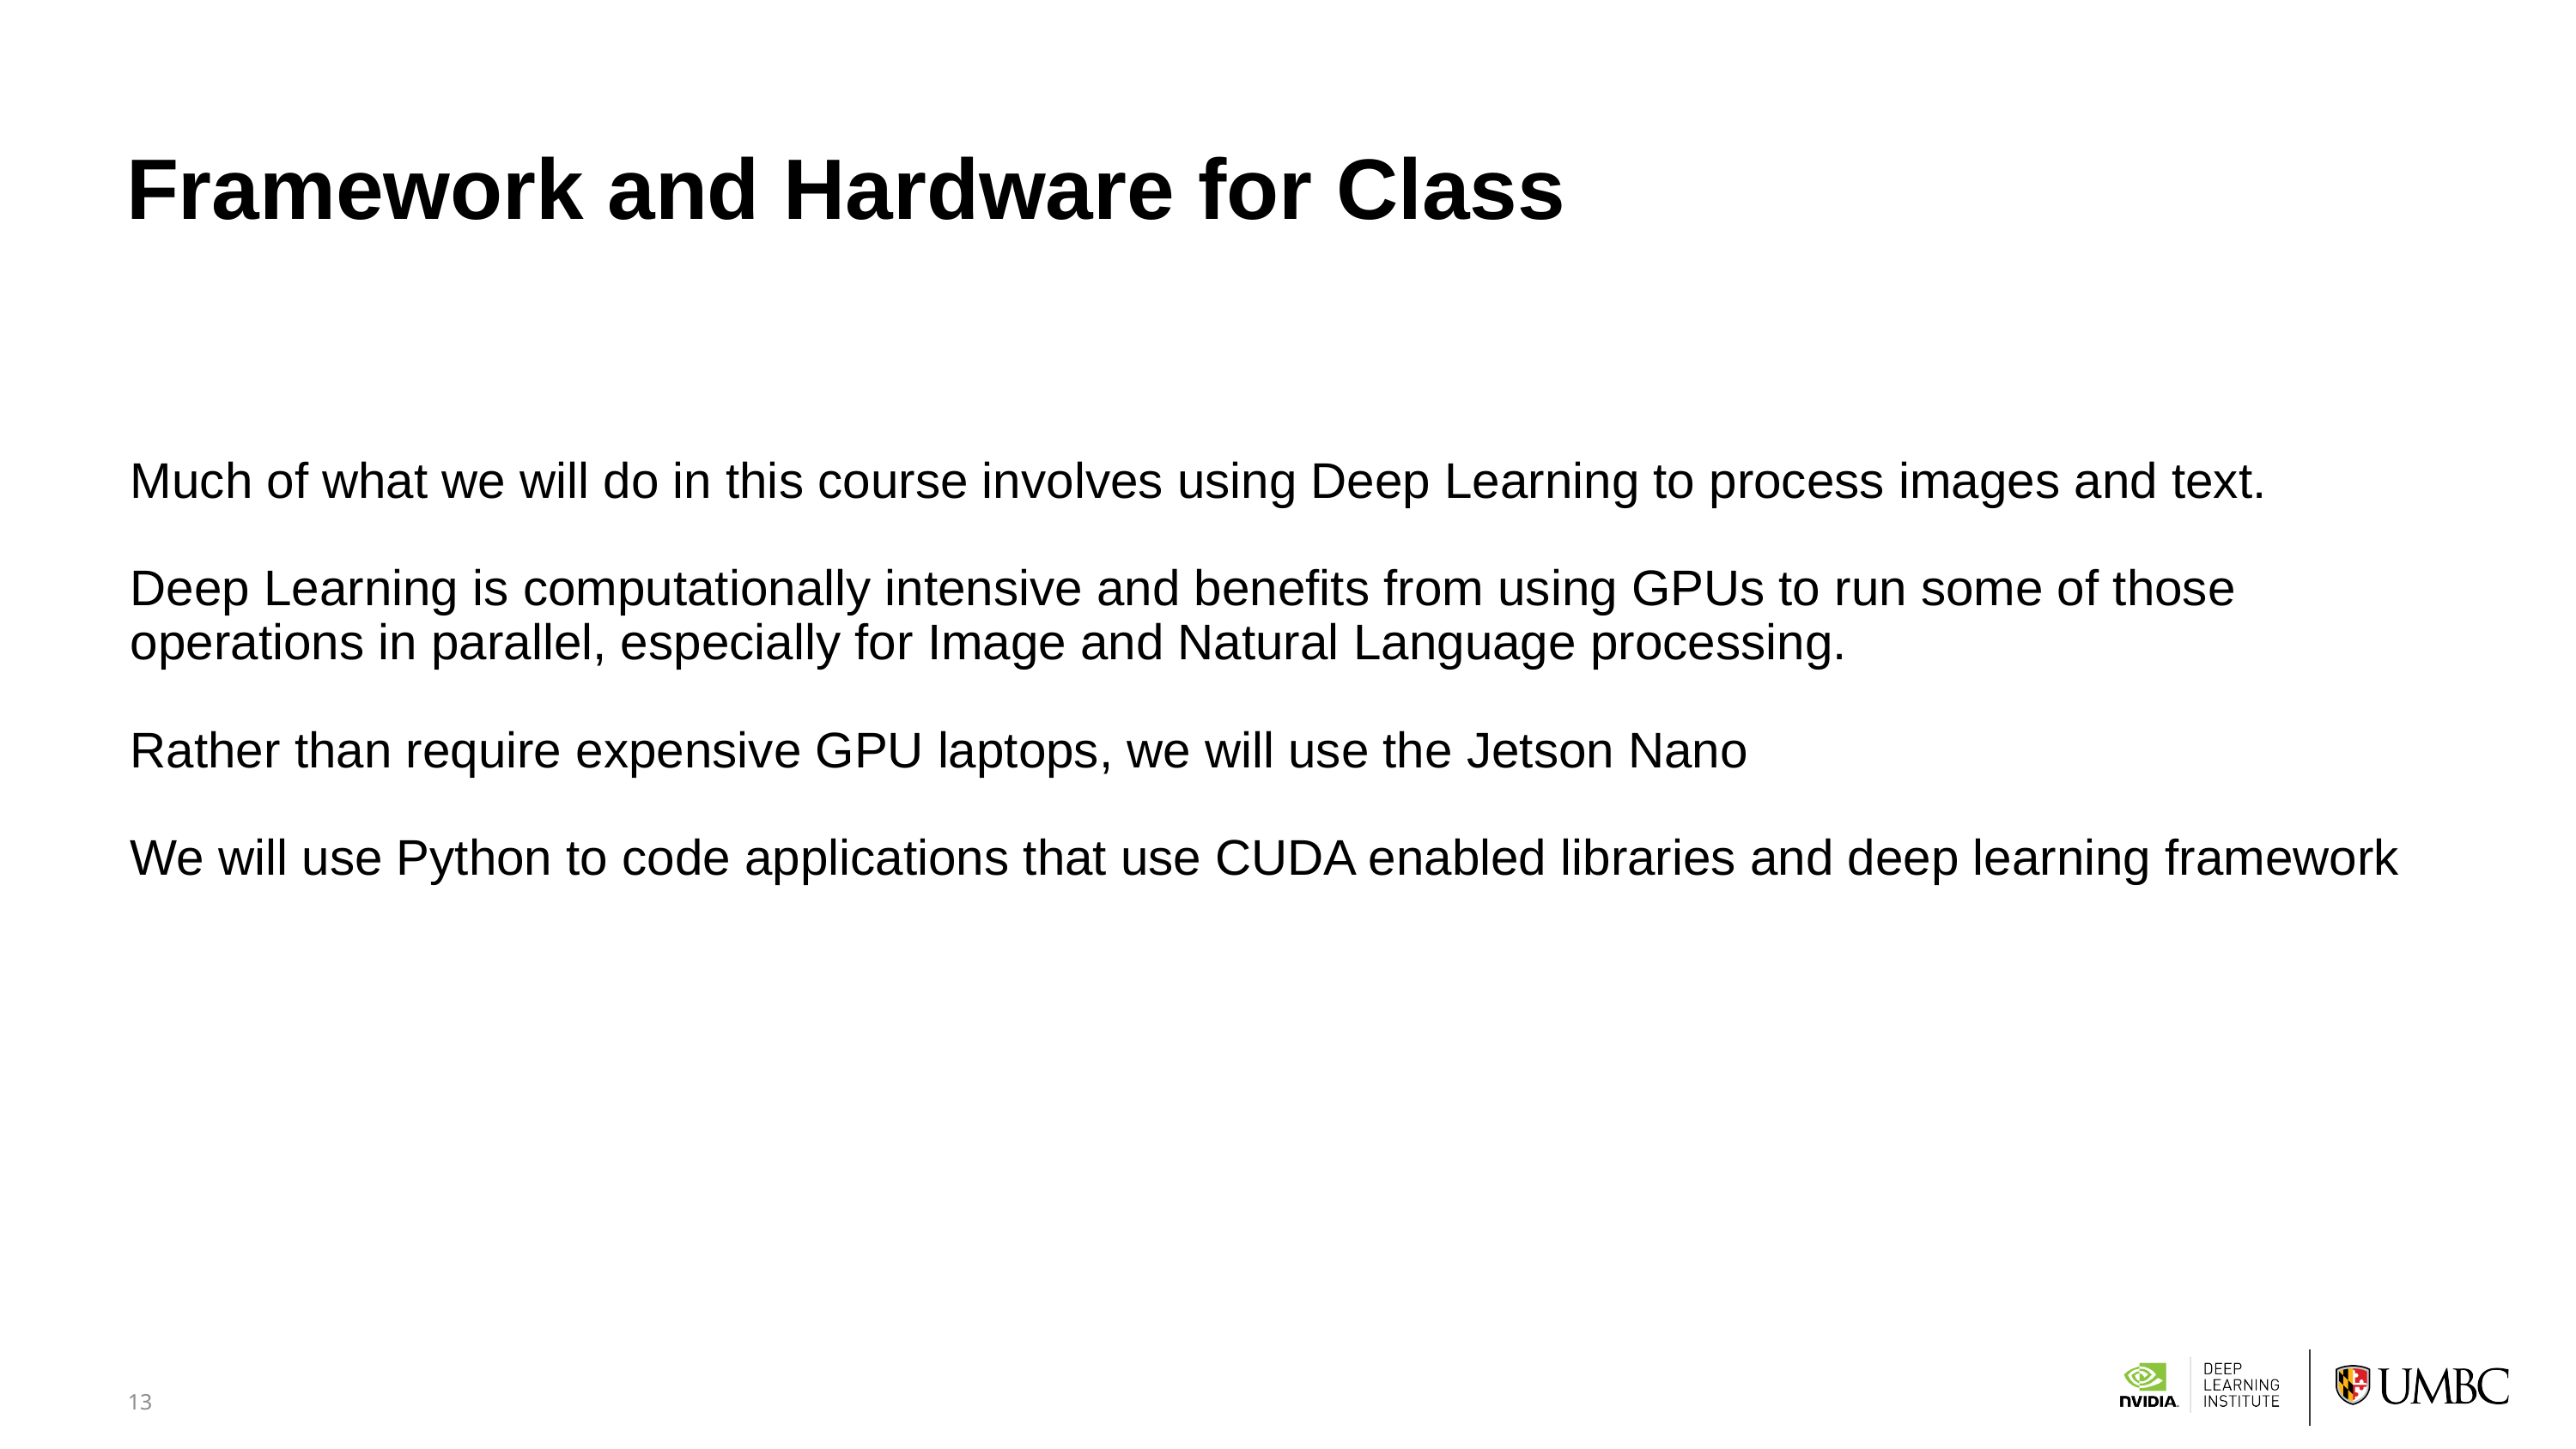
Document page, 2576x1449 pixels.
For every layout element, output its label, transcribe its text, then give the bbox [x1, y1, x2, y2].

list Much of what we will do in this course involves using Deep Learning to process images and text. Deep Learning is computationally intensive and benefits from using GPUs to run some of those operations in parallel, especially for Image and Natural Language processing. Rather than require expensive GPU laptops, we will use the Jetson Nano We will use Python to code applications that use CUDA enabled libraries and deep learning framework [117, 448, 2454, 1325]
title Framework and Hardware for Class [112, 105, 2456, 245]
picture [2100, 1343, 2299, 1427]
picture [2336, 1365, 2509, 1405]
